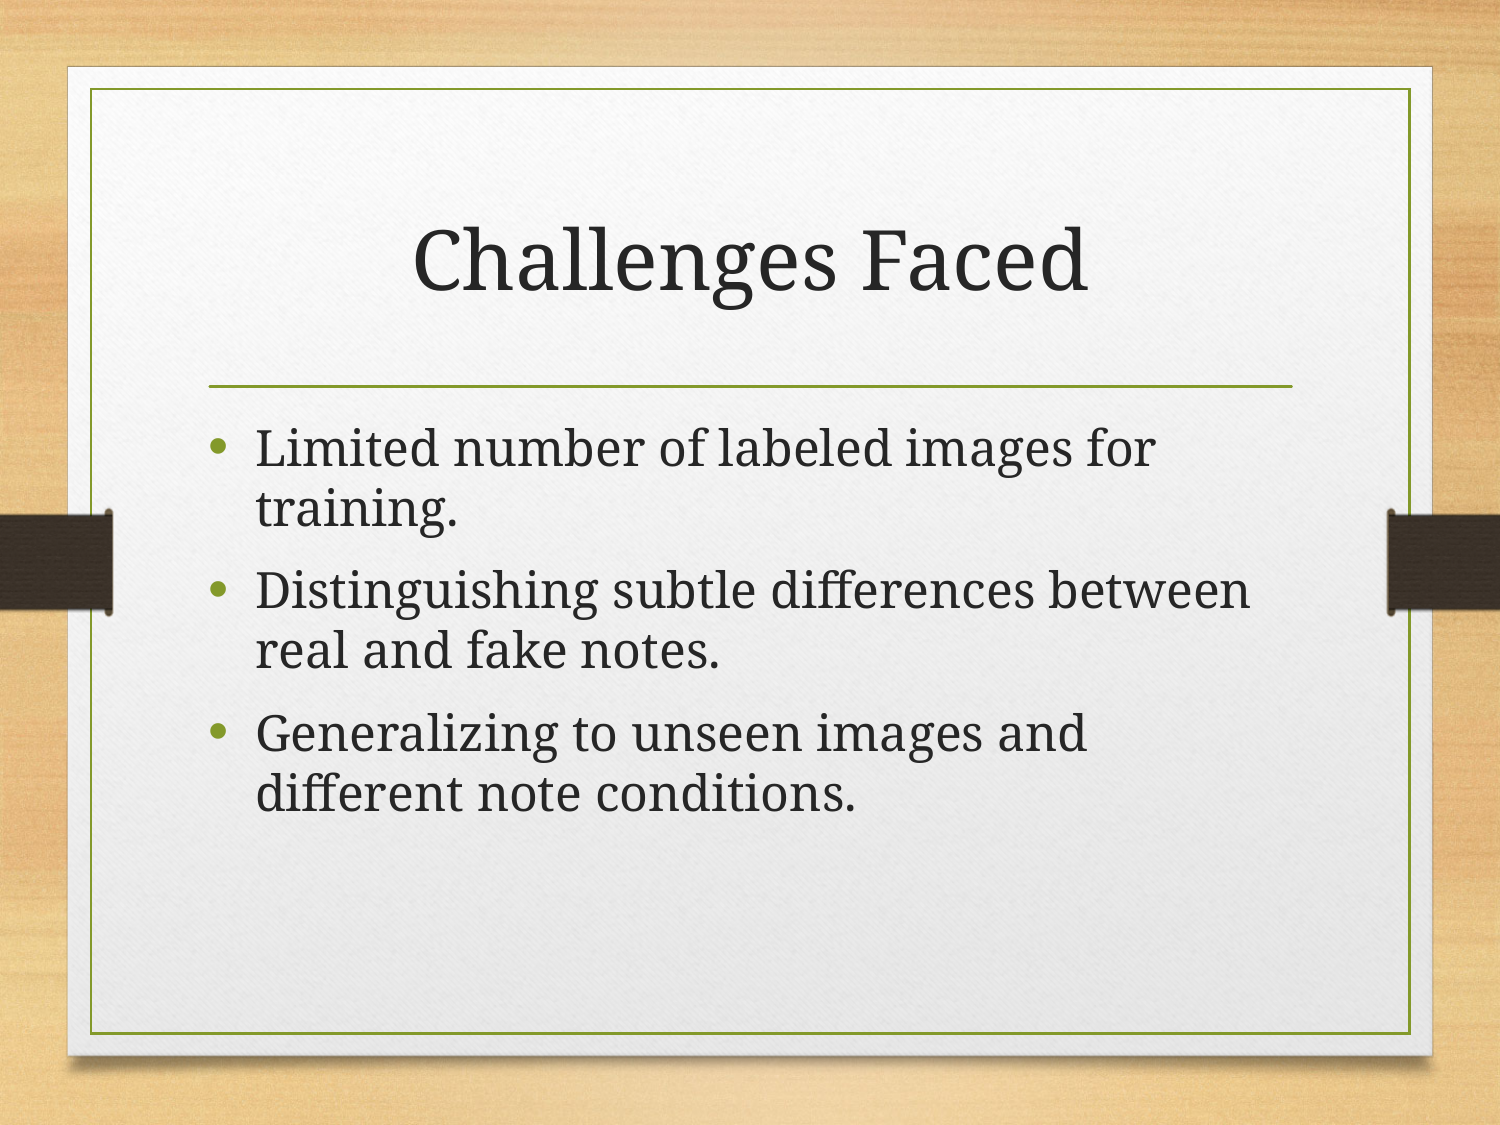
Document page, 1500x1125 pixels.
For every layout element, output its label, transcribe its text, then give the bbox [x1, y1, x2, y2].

list Limited number of labeled images for training. Distinguishing subtle differences between real and fake notes. Generalizing to unseen images and different note conditions. [193, 408, 1309, 974]
picture [0, 0, 1500, 1125]
title Challenges Faced [193, 150, 1309, 365]
